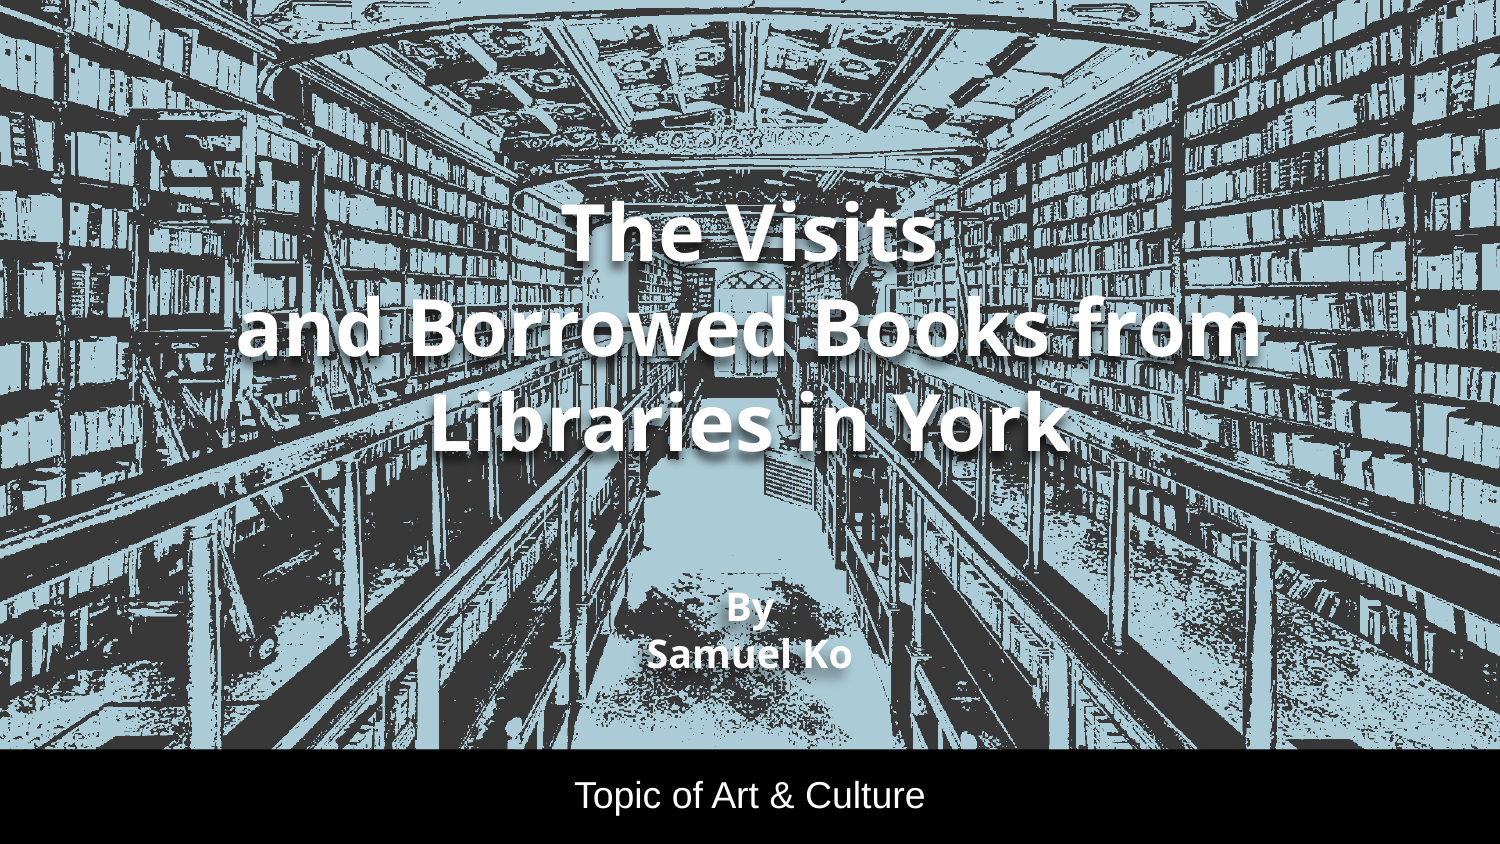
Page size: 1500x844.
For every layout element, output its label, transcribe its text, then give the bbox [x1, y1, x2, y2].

list Topic of Art & Culture [0, 775, 1500, 844]
picture [0, 0, 1500, 768]
